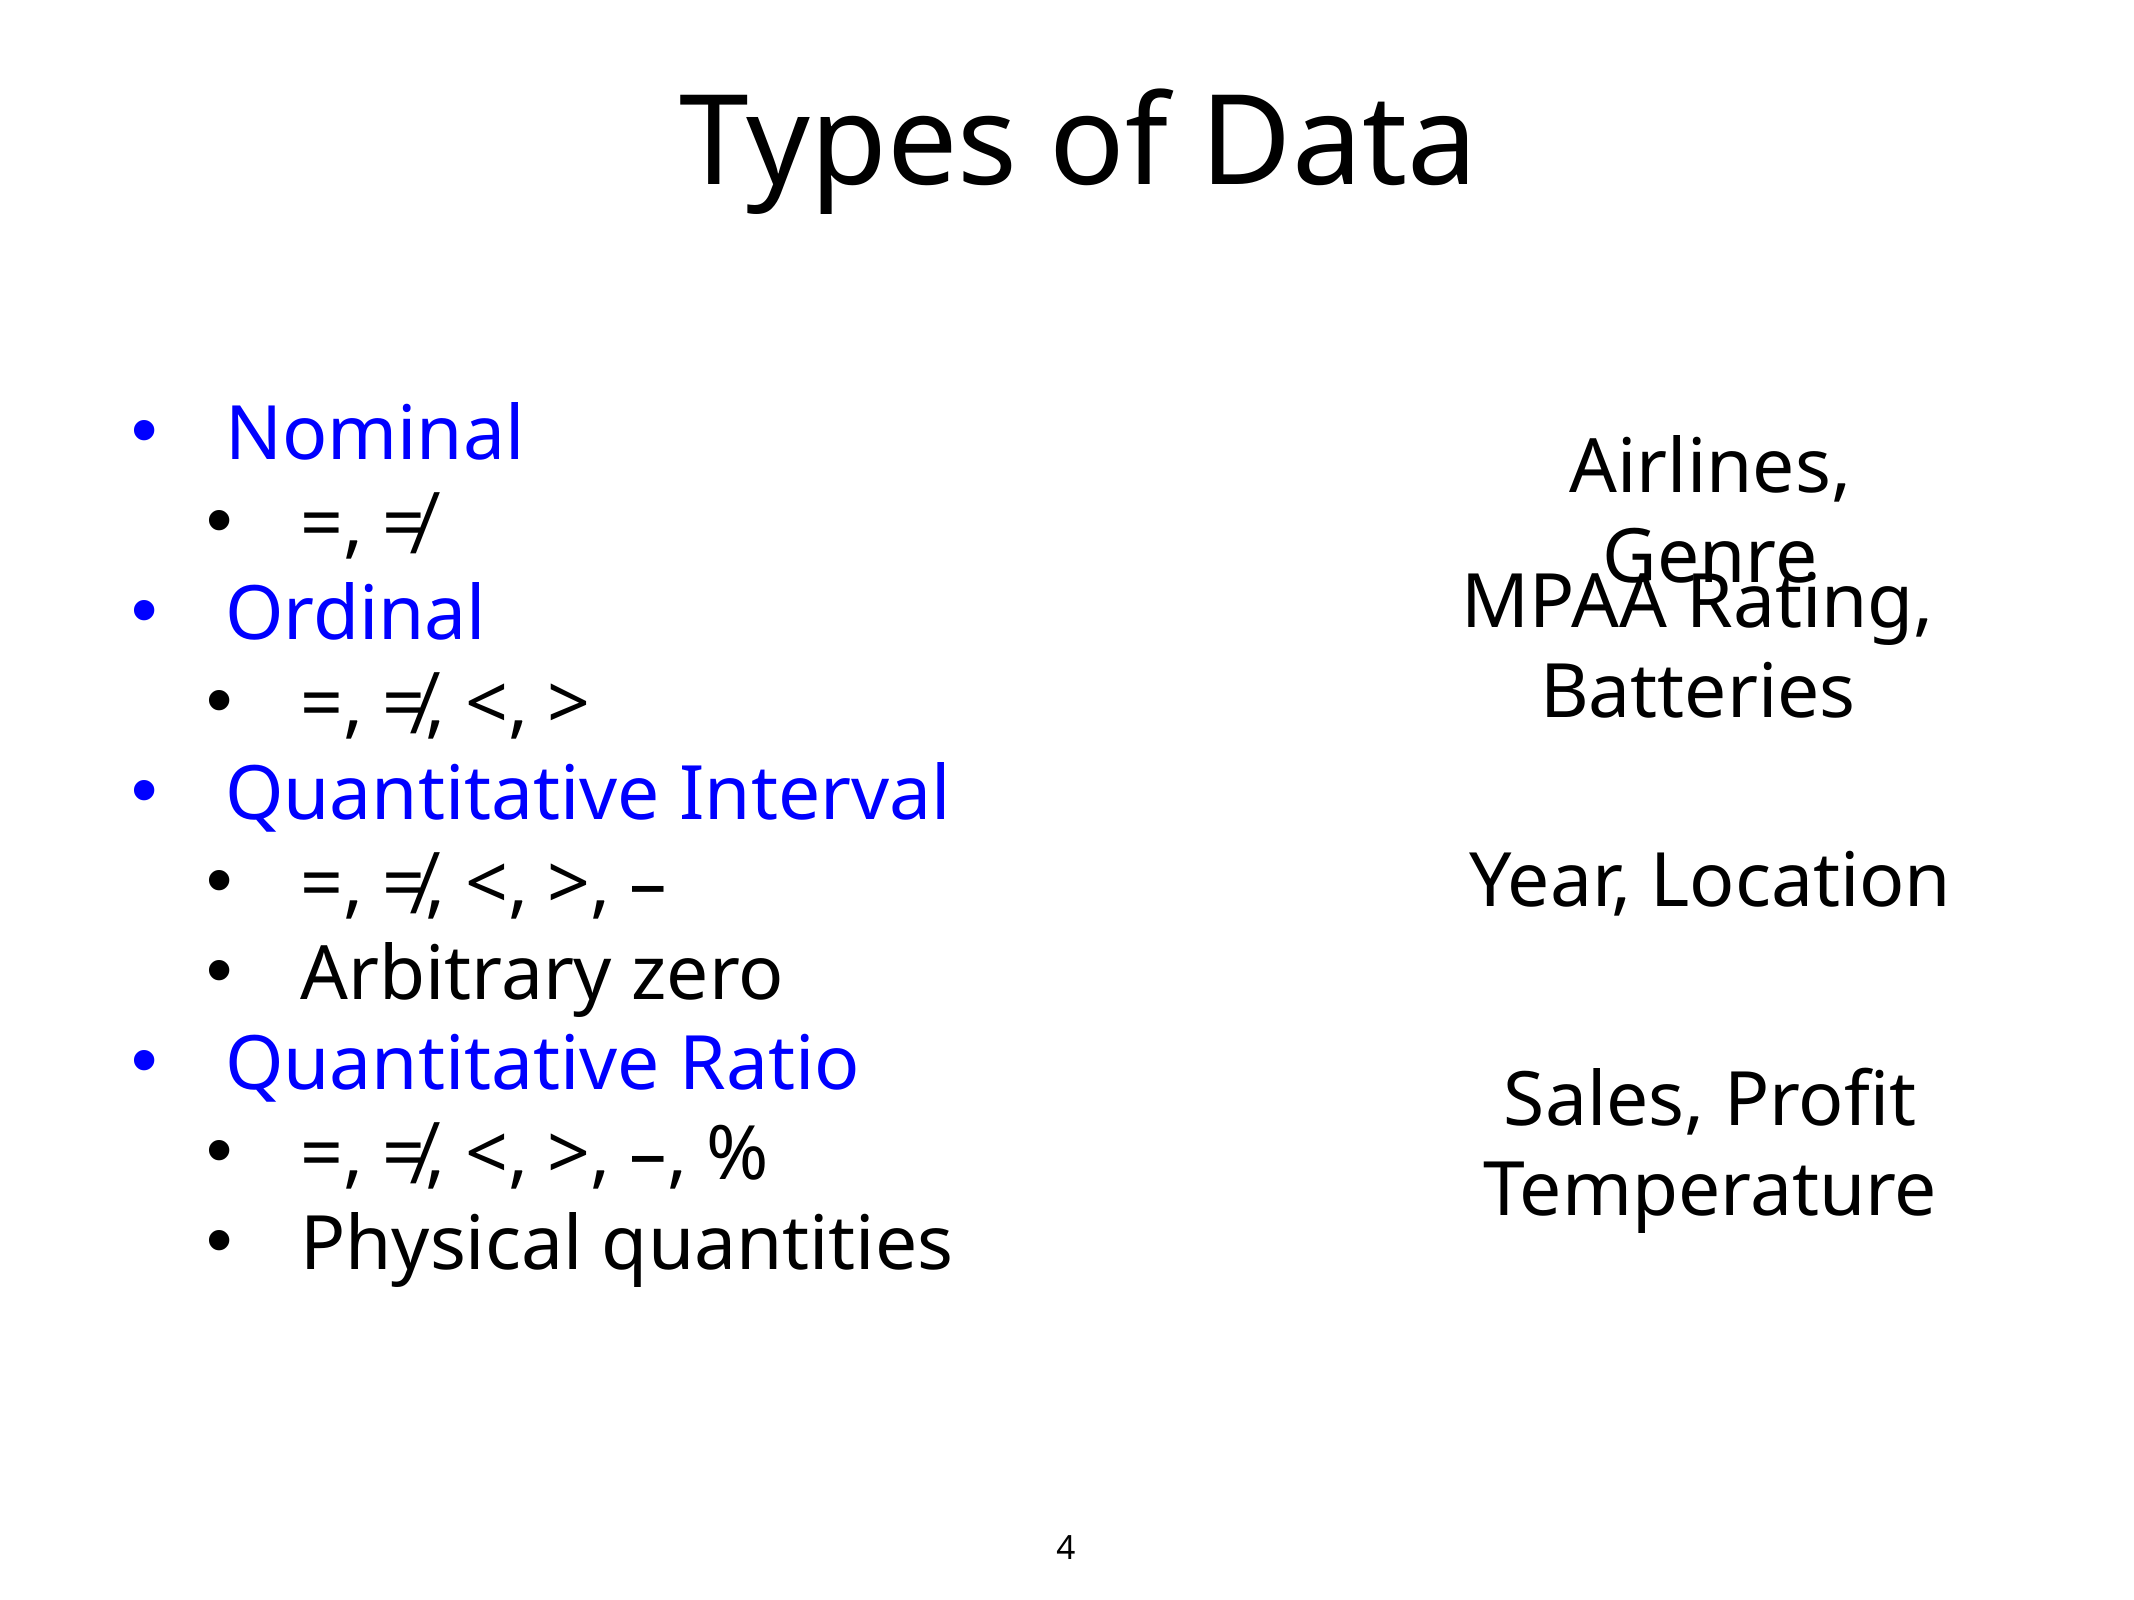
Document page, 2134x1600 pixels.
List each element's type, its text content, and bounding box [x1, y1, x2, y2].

slide_number 4 [1047, 1517, 1084, 1576]
text_box Nominal =, ≠ Ordinal =, ≠, <, > Quantitative Interval =, ≠, <, >, – Arbitrary zero Quantitative Ratio =, ≠, <, >, –, % Physical quantities [116, 287, 1755, 1293]
text_box Airlines, Genre [1441, 410, 1980, 606]
text_box Sales, Profit Temperature [1441, 1042, 1980, 1238]
text_box MPAA Rating, Batteries [1429, 544, 1967, 740]
title Types of Data [0, 49, 2134, 219]
text_box Year, Location [1441, 823, 1980, 1019]
